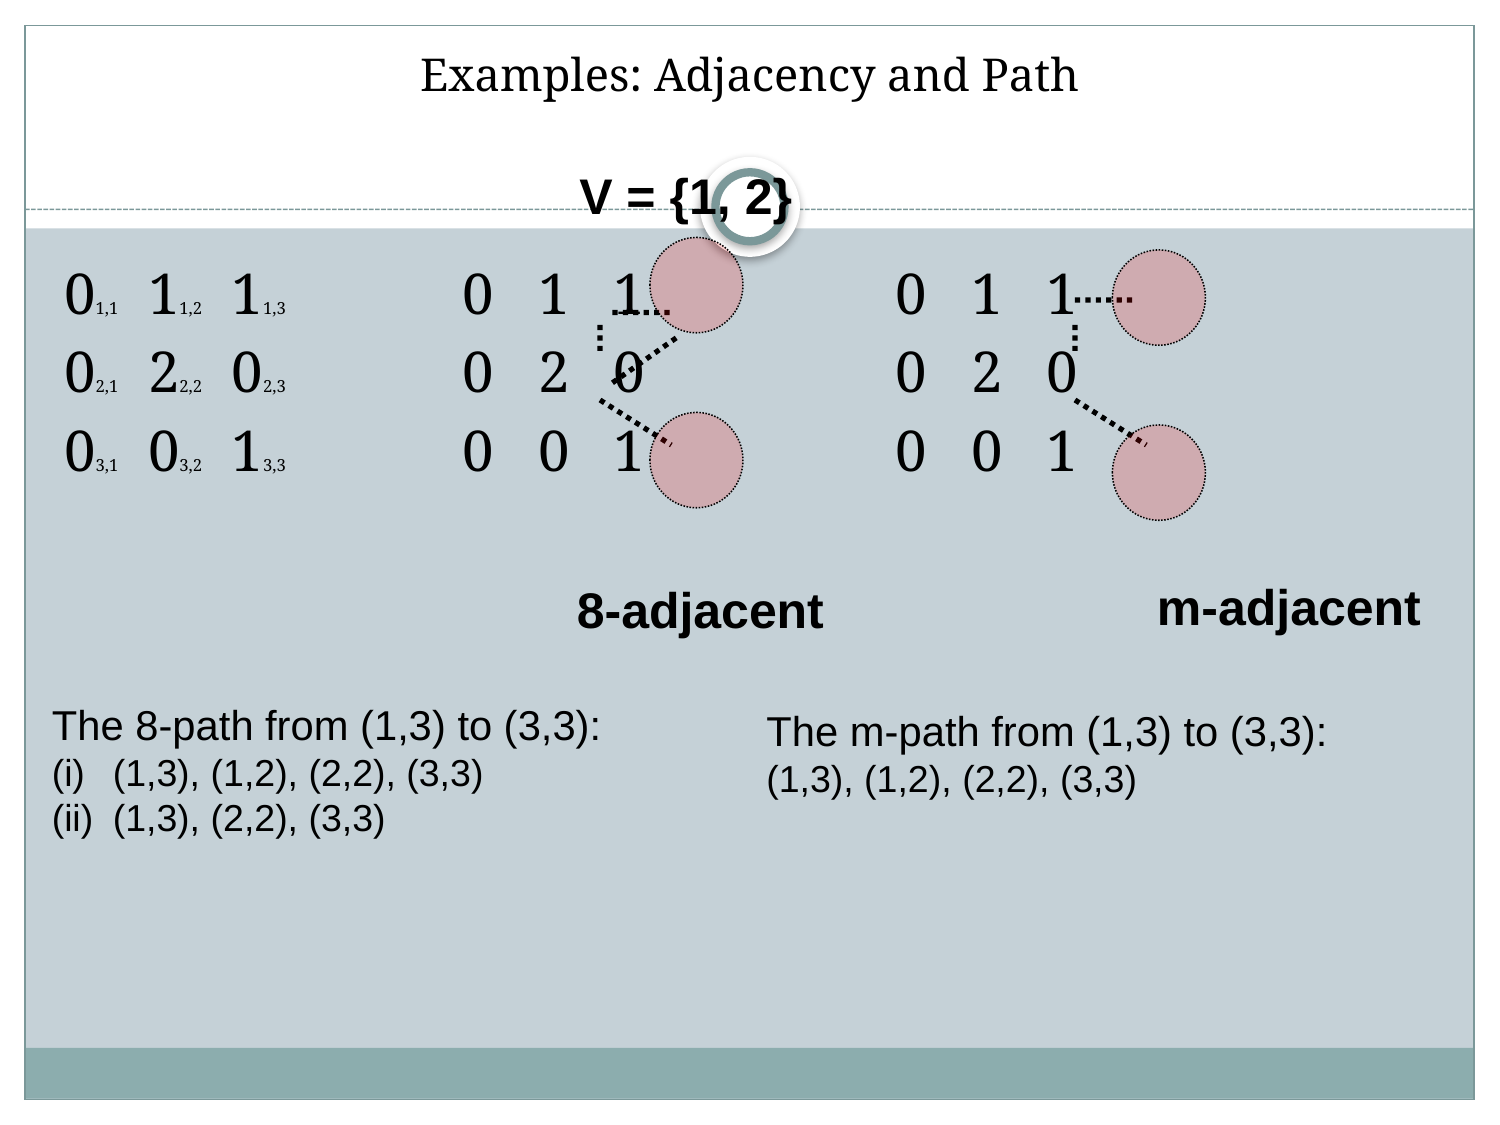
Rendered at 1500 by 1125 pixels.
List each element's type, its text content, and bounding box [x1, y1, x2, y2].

text_box [1112, 249, 1206, 346]
text_box V = {1, 2} [564, 156, 808, 292]
text_box [649, 237, 743, 333]
text_box m-adjacent [1142, 567, 1436, 697]
title Examples: Adjacency and Path [49, 37, 1450, 162]
text_box [1112, 424, 1206, 521]
text_box [649, 412, 743, 508]
list 01,1 11,2 11,3 0 1 1 0 1 1 02,1 22,2 02,3 0 2 0 0 2 0 03,1 03,2 13,3 0 0 1 0 0 1 [49, 250, 1445, 1001]
text_box 8-adjacent [562, 571, 839, 646]
text_box The m-path from (1,3) to (3,3): (1,3), (1,2), (2,2), (3,3) [751, 697, 1465, 808]
text_box The 8-path from (1,3) to (3,3): (1,3), (1,2), (2,2), (3,3) (1,3), (2,2), (3,3) [37, 691, 739, 847]
